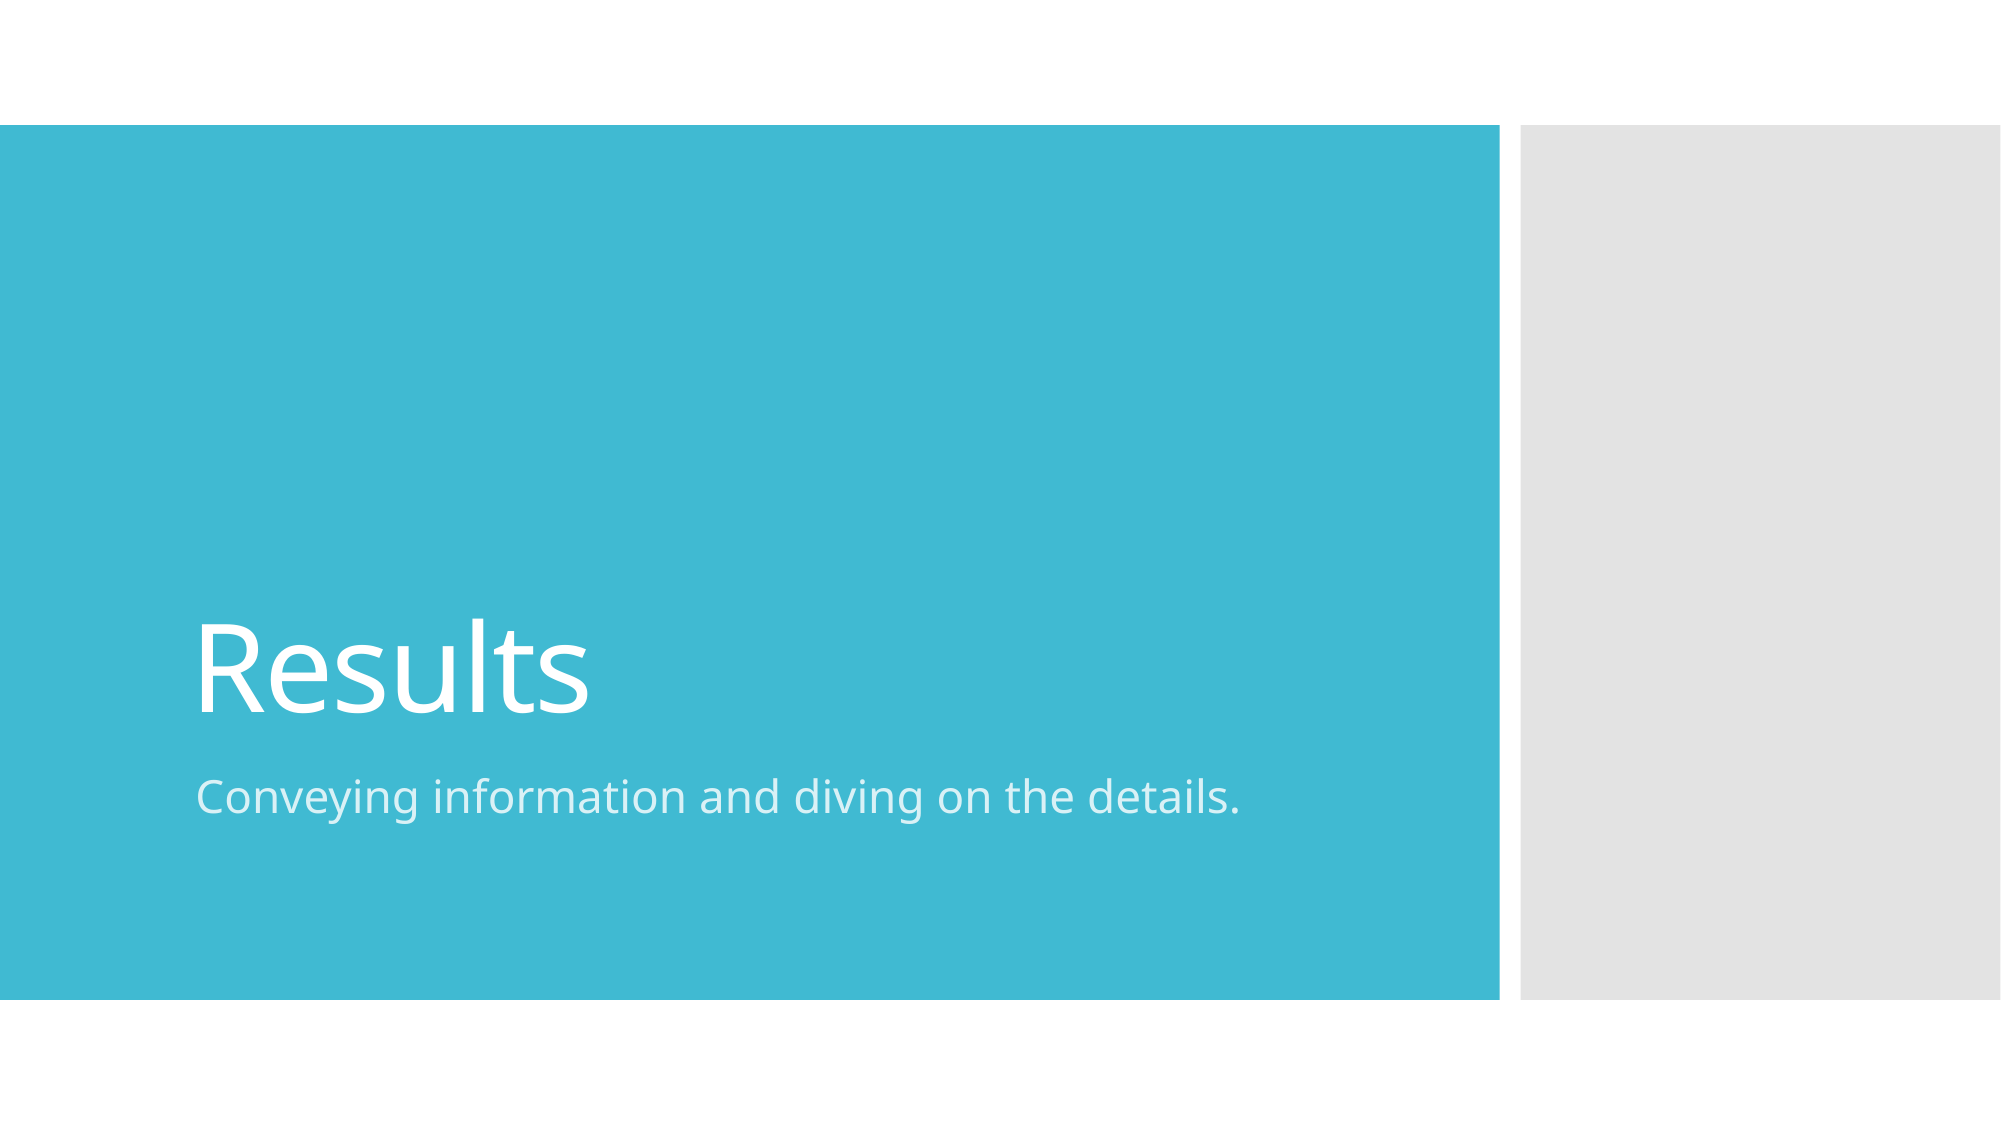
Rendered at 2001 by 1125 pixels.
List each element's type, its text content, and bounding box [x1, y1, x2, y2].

subtitle Conveying information and diving on the details. [180, 766, 1381, 917]
title Results [175, 213, 1376, 747]
